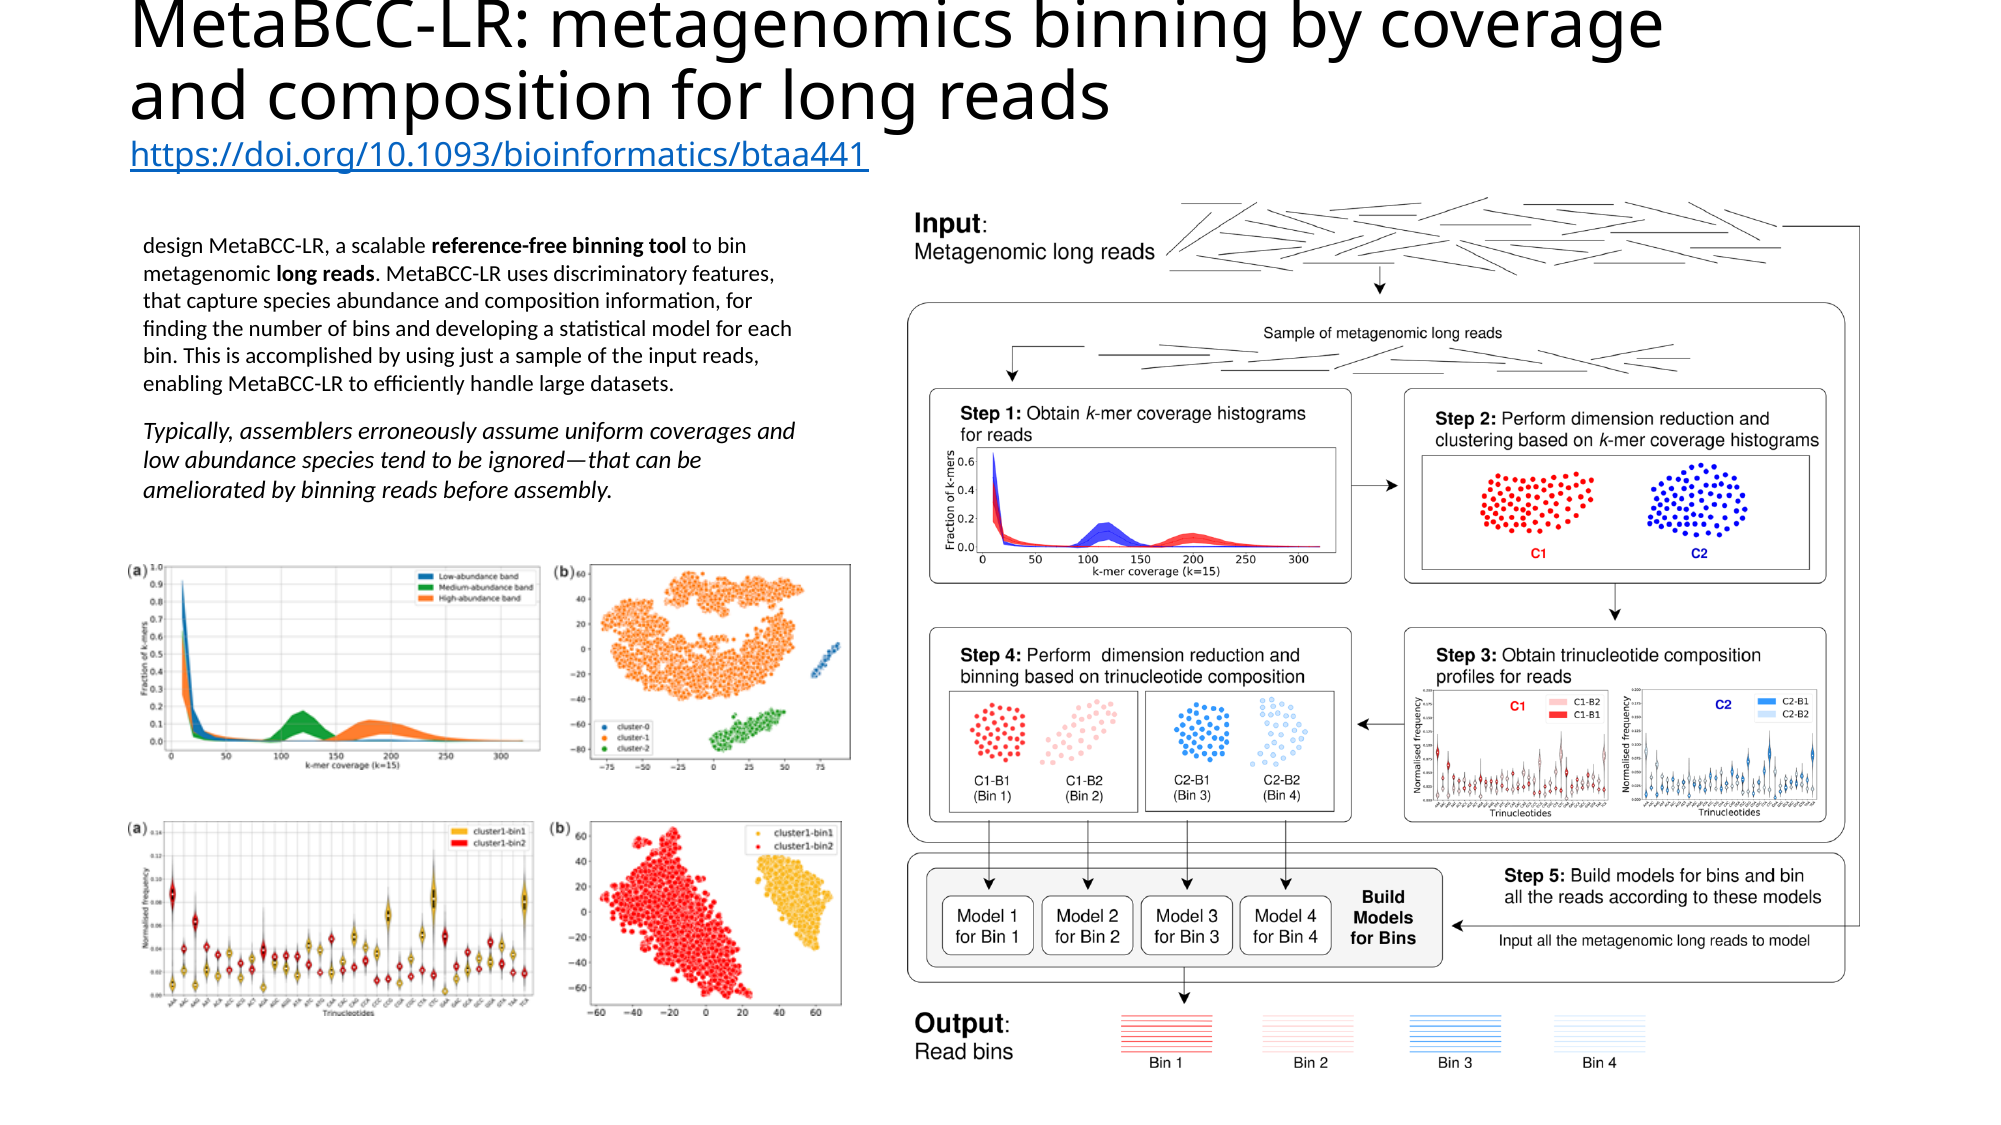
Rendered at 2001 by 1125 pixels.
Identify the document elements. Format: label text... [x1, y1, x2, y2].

picture [128, 821, 842, 1017]
text_box Typically, assemblers erroneously assume uniform coverages and low abundance species tend to be ignored—that can be ameliorated by binning reads before assembly. [128, 406, 816, 512]
picture [906, 197, 1860, 1068]
picture [128, 564, 851, 770]
text_box design MetaBCC-LR, a scalable reference-free binning tool to bin metagenomic long reads. MetaBCC-LR uses discriminatory features, that capture species abundance and composition information, for finding the number of bins and developing a statistical model for each bin. This is accomplished by using just a sample of the input reads, enabling MetaBCC-LR to efficiently handle large datasets. [128, 223, 816, 403]
title MetaBCC-LR: metagenomics binning by coverage and composition for long reads https://doi.org/10.1093/bioinformatics/btaa441 [114, 33, 1737, 133]
